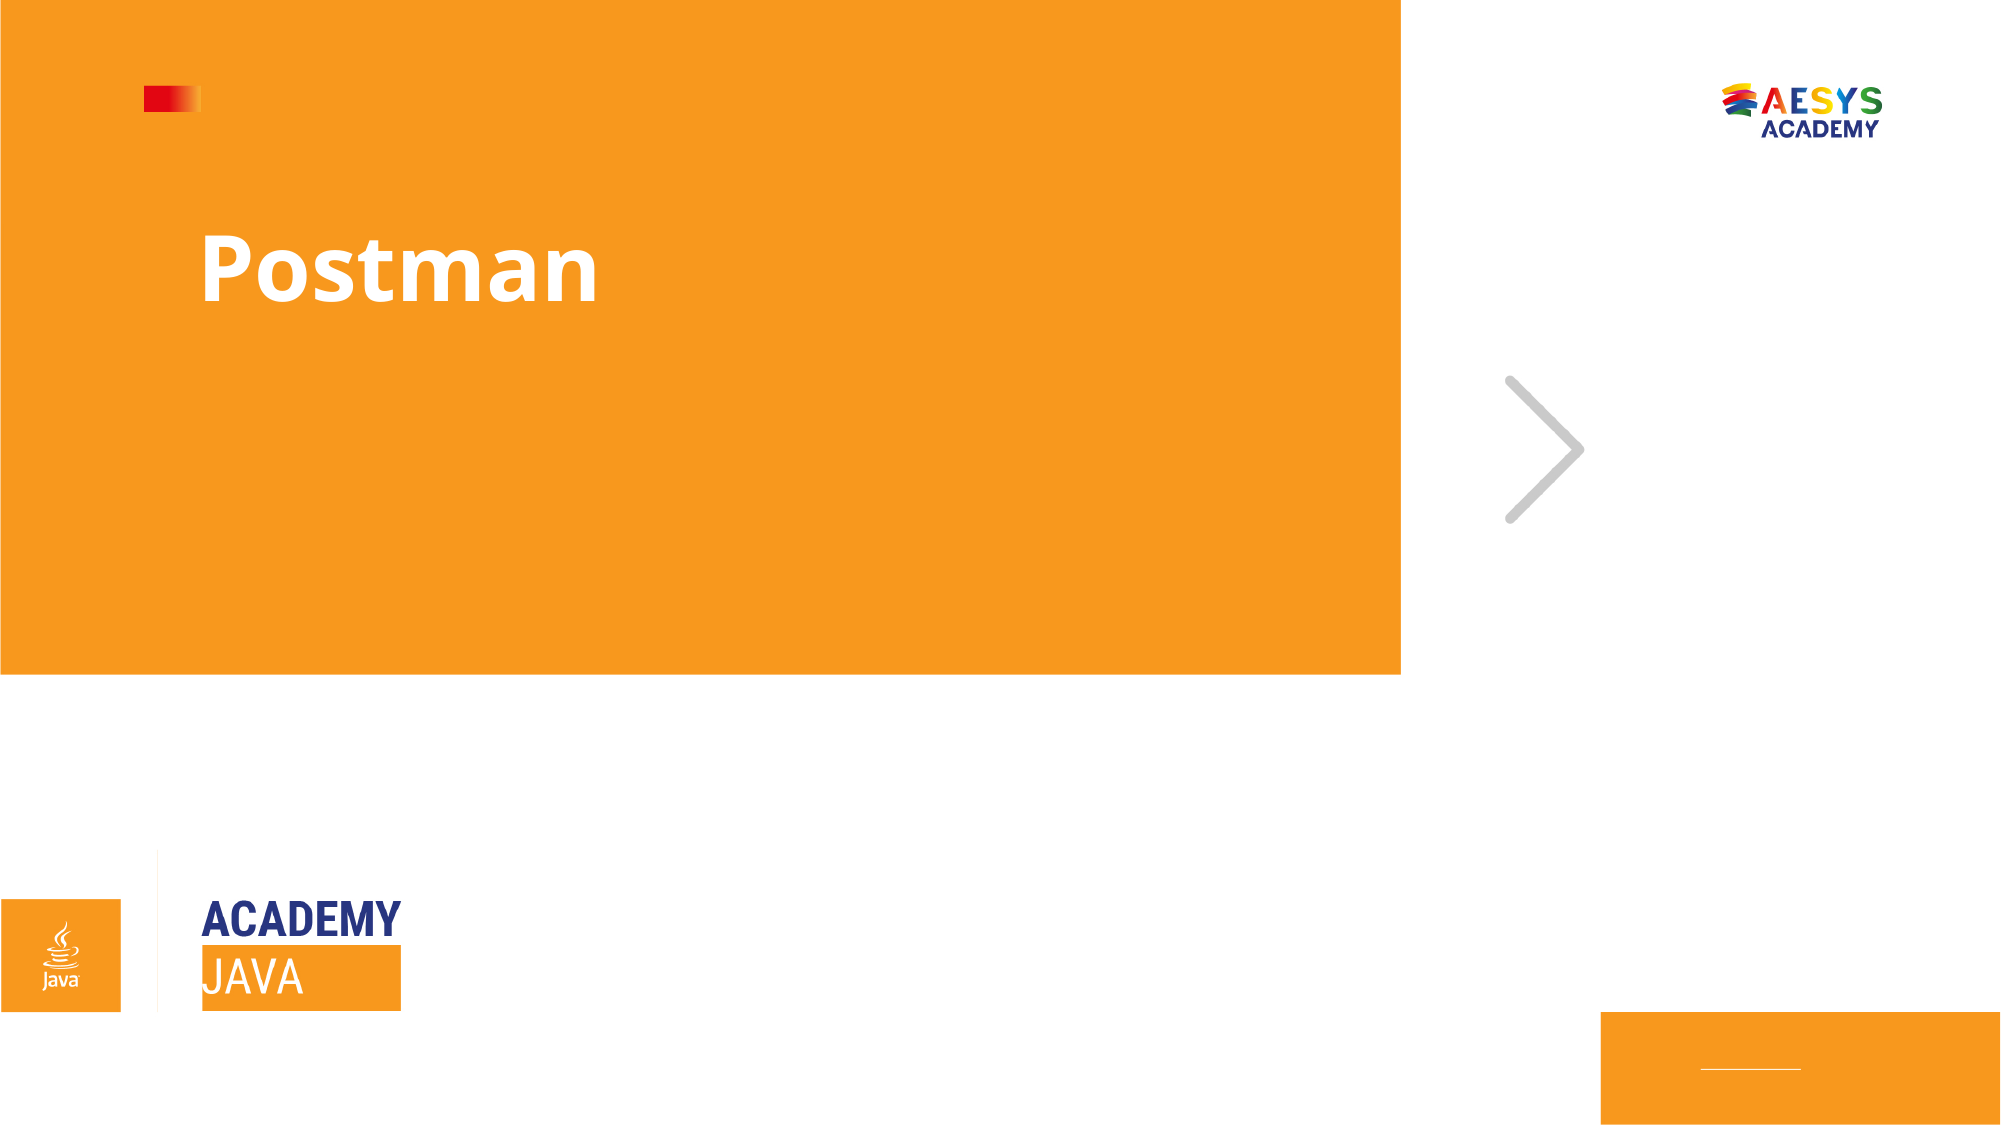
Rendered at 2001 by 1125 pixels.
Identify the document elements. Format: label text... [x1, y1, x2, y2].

picture [0, 0, 2001, 1125]
text_box Postman [182, 202, 1172, 328]
